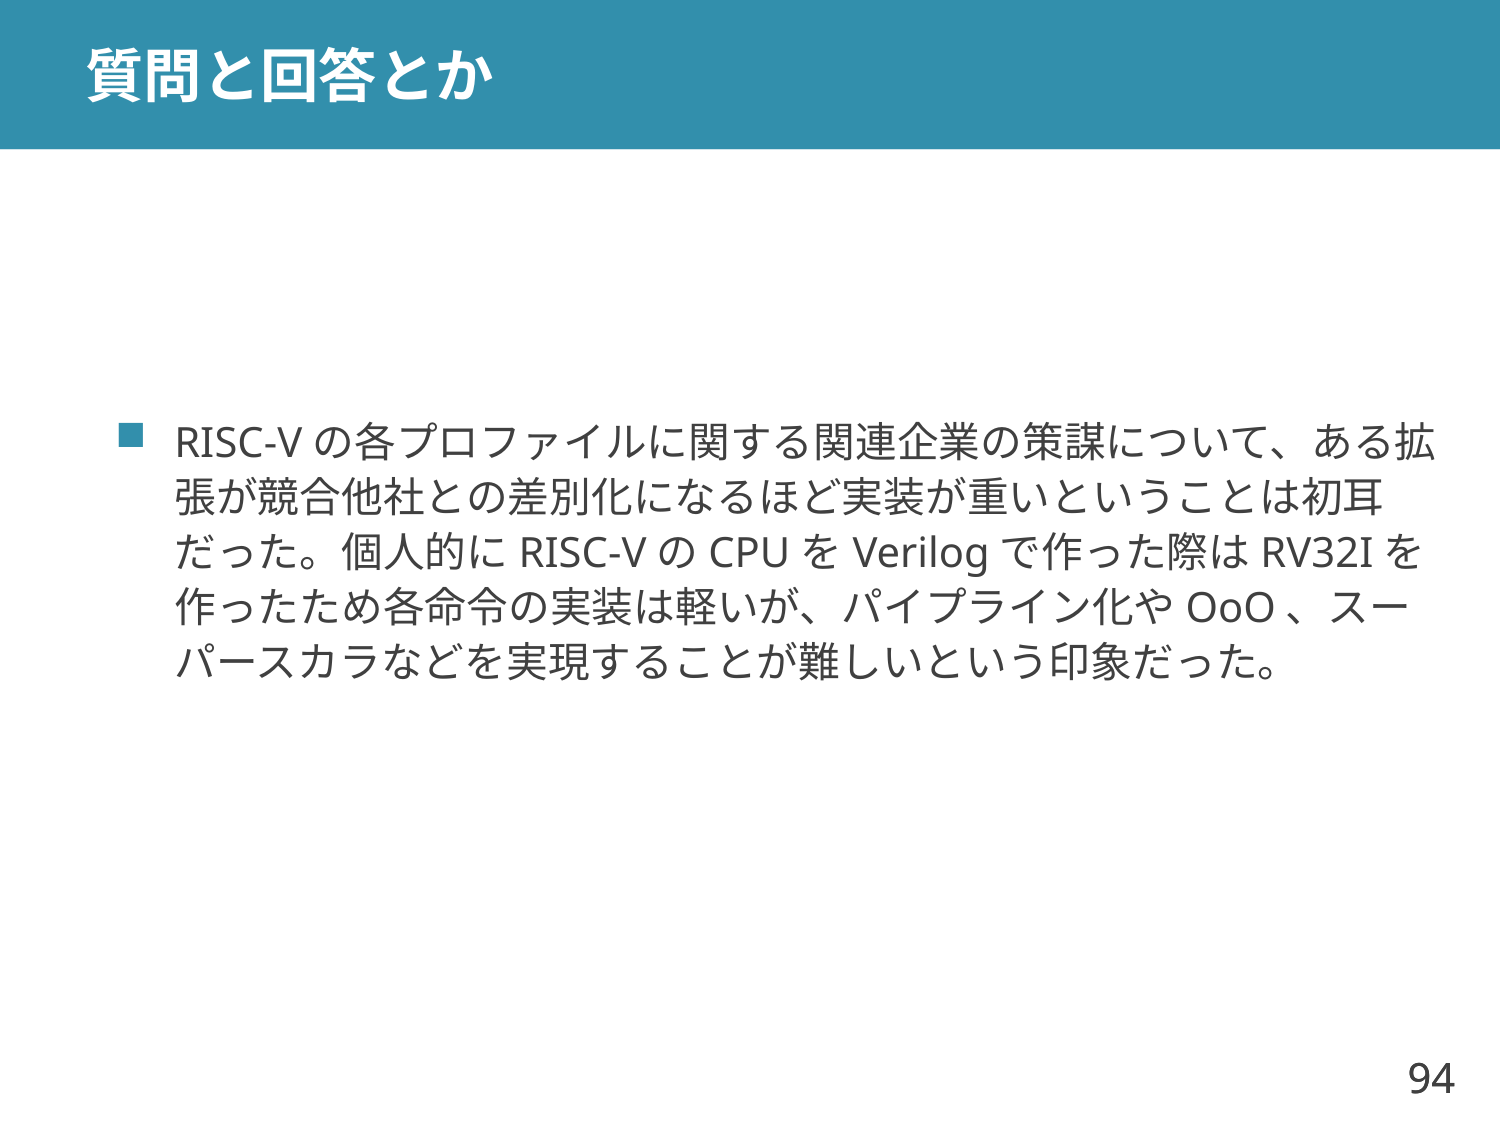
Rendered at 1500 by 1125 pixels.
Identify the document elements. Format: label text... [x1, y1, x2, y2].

title 質問と回答とか [70, 0, 1500, 150]
list RISC-Vの各プロファイルに関する関連企業の策謀について、ある拡張が競合他社との差別化になるほど実装が重いということは初耳だった。個人的にRISC-VのCPUをVerilogで作った際はRV32Iを作ったため各命令の実装は軽いが、パイプライン化やOoO、スーパースカラなどを実現することが難しいという印象だった。 [100, 178, 1459, 1036]
